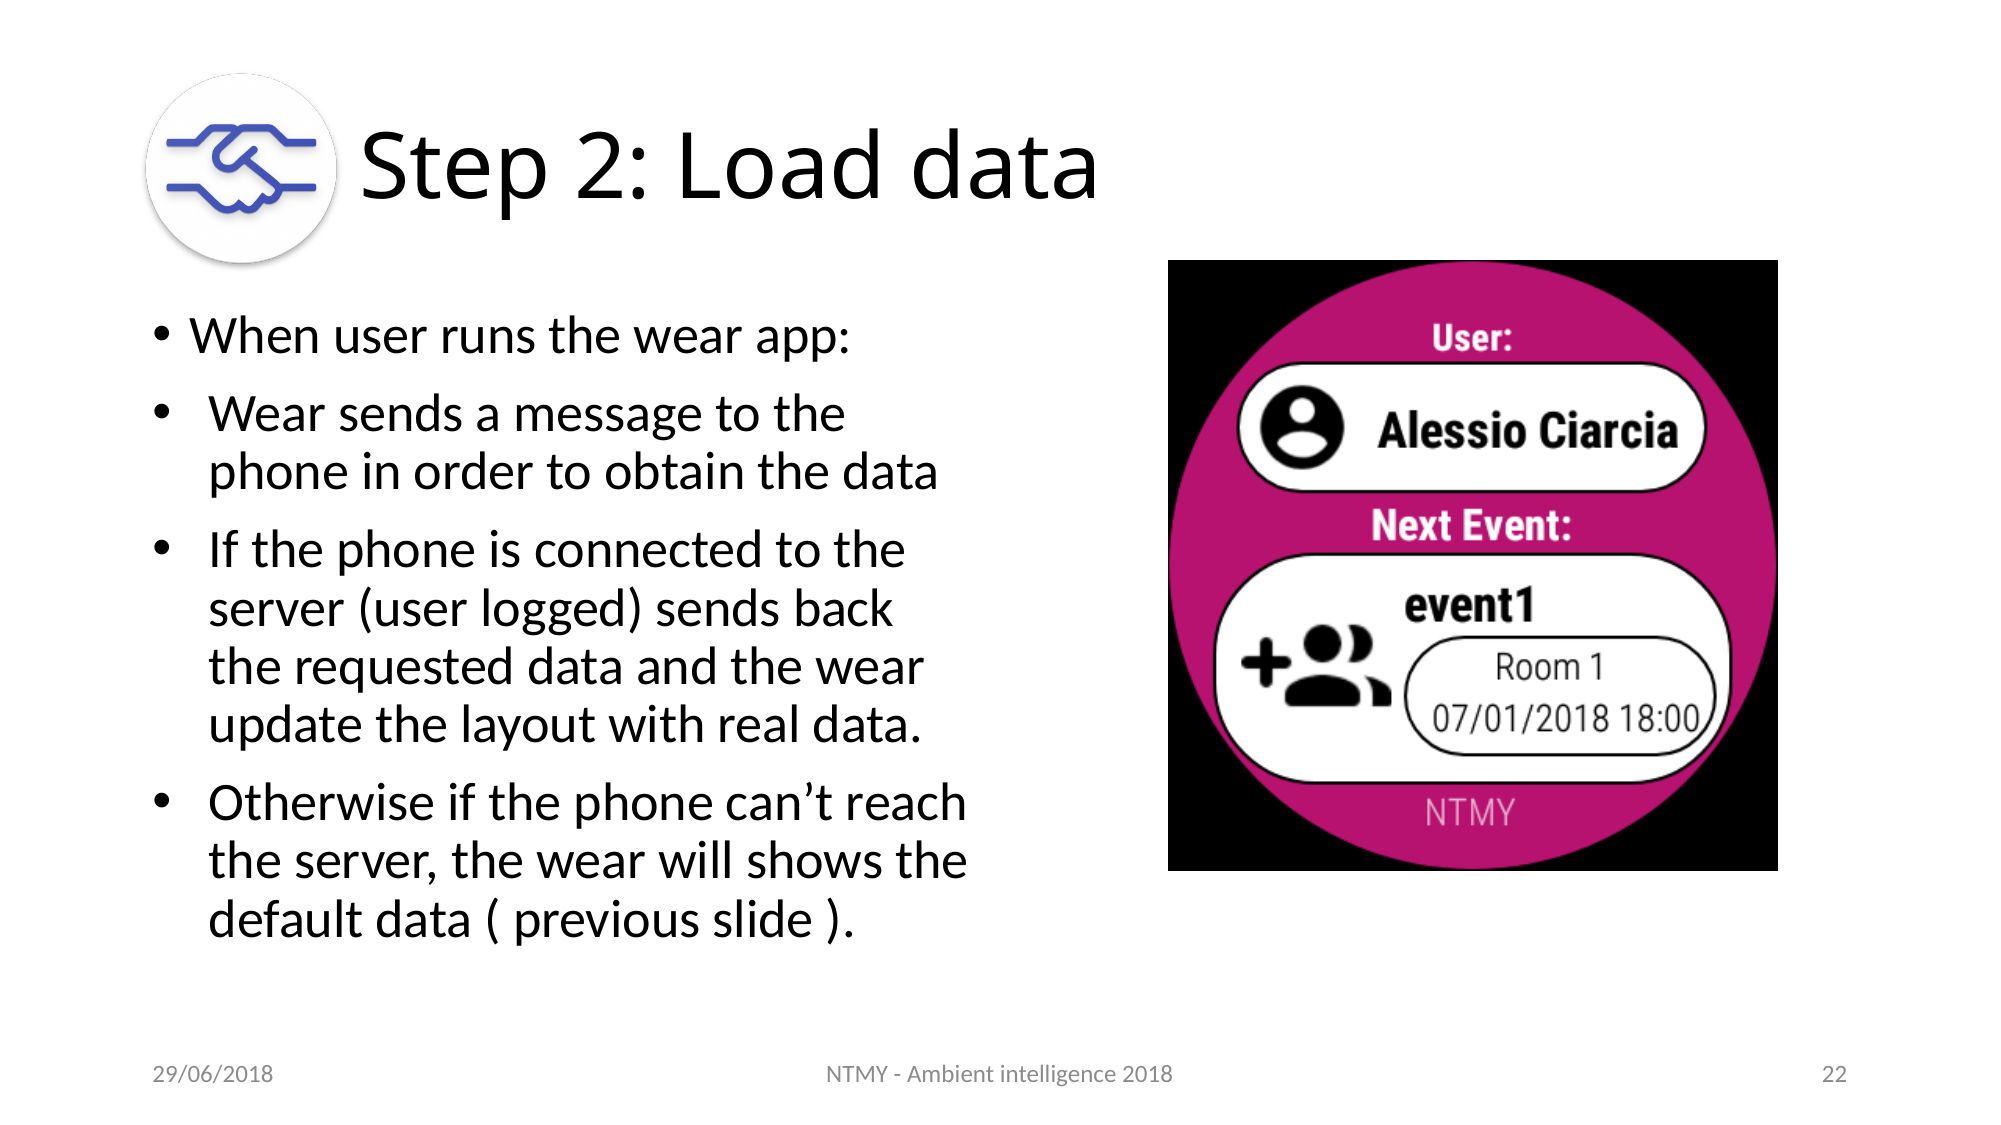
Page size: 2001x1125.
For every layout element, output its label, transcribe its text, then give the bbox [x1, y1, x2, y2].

picture [137, 65, 344, 272]
title Step 2: Load data [344, 59, 1863, 278]
slide_number 22 [1412, 1042, 1863, 1103]
list When user runs the wear app: Wear sends a message to the phone in order to obtain the data If the phone is connected to the server (user logged) sends back the requested data and the wear update the layout with real data. Otherwise if the phone can’t reach the server, the wear will shows the default data ( previous slide ). [137, 299, 988, 1014]
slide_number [137, 1042, 588, 1103]
picture [1168, 260, 1778, 871]
footer NTMY - Ambient intelligence 2018 [662, 1042, 1338, 1103]
